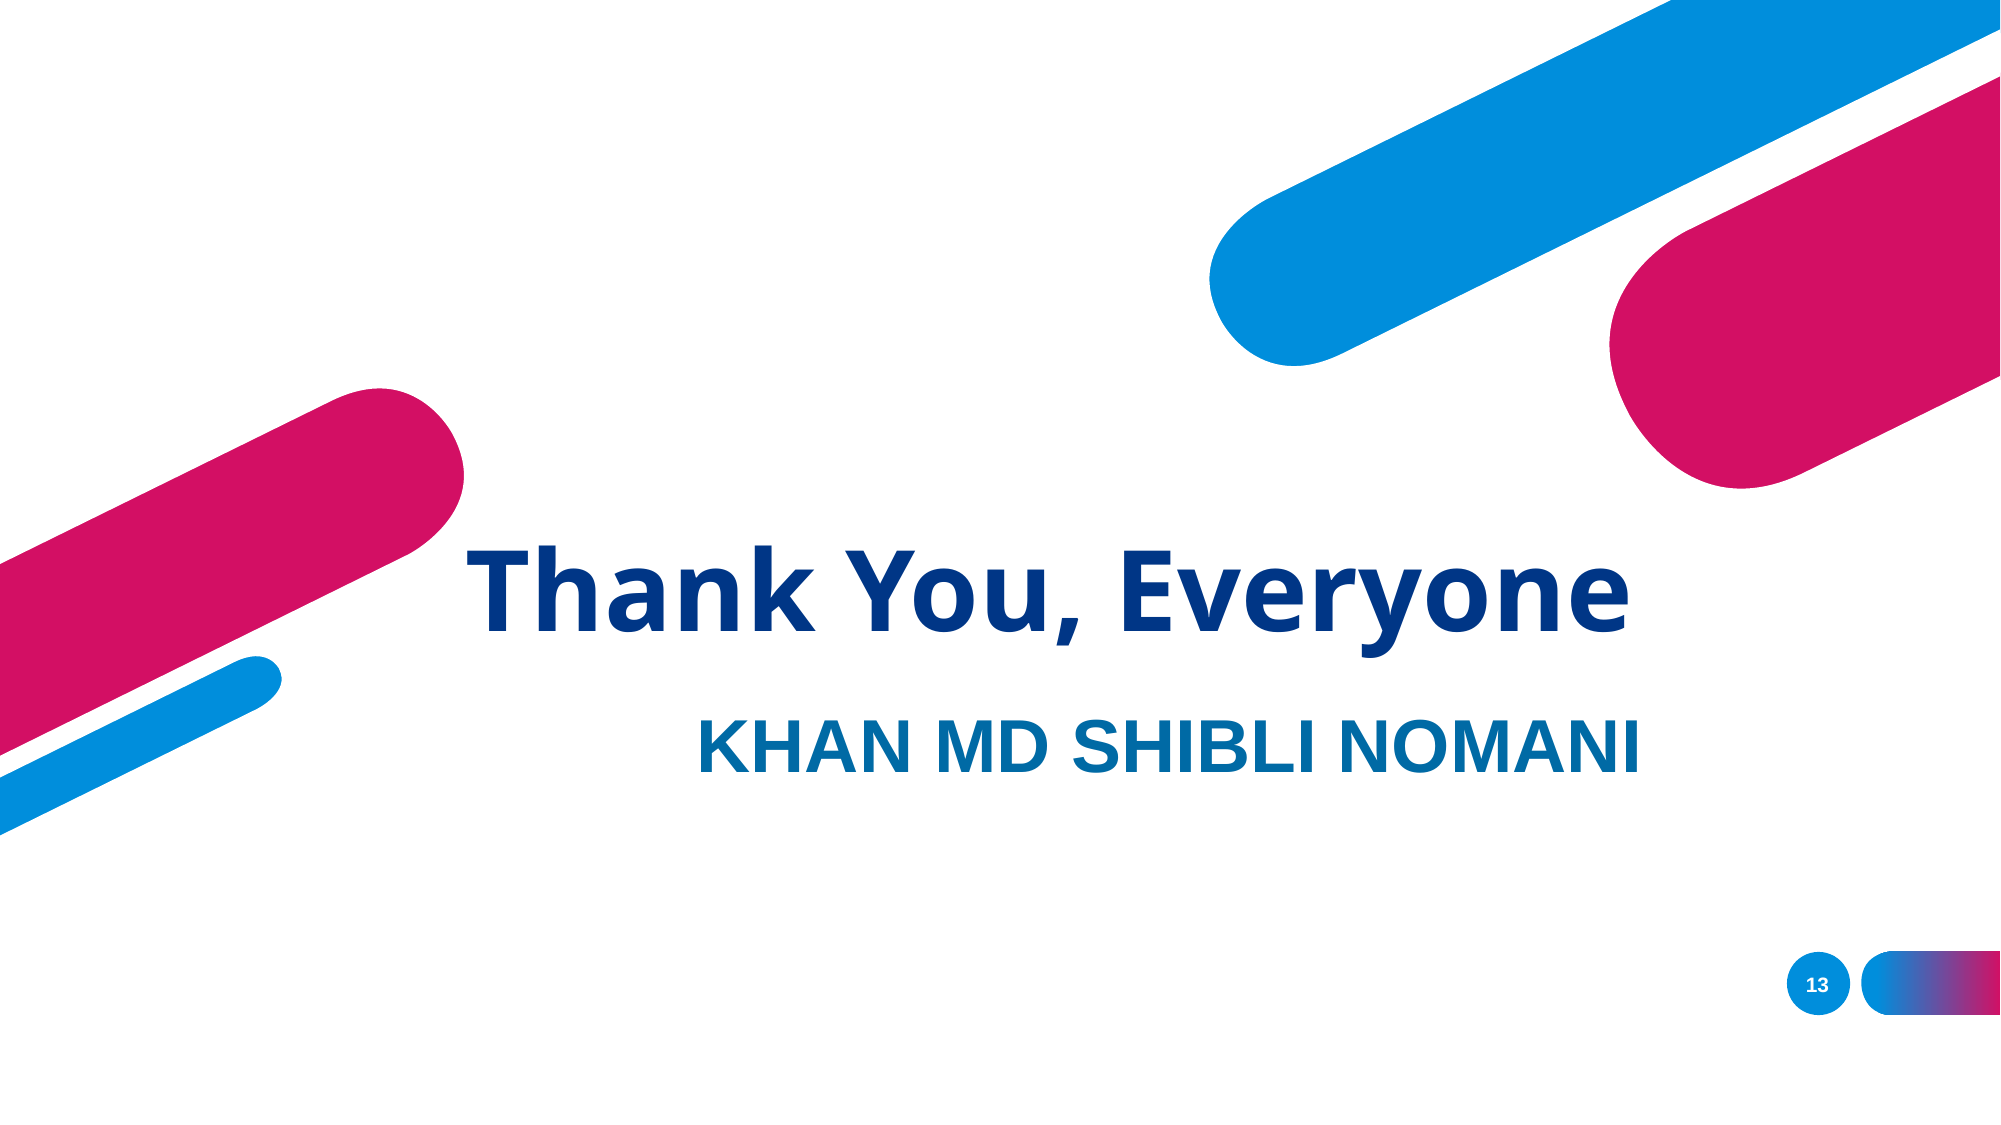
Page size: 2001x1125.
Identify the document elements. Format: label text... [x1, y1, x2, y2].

text_box KHAN MD SHIBLI NOMANI [681, 690, 1658, 795]
slide_number 13 [1772, 954, 1863, 1015]
title Thank You, Everyone [445, 527, 1654, 668]
